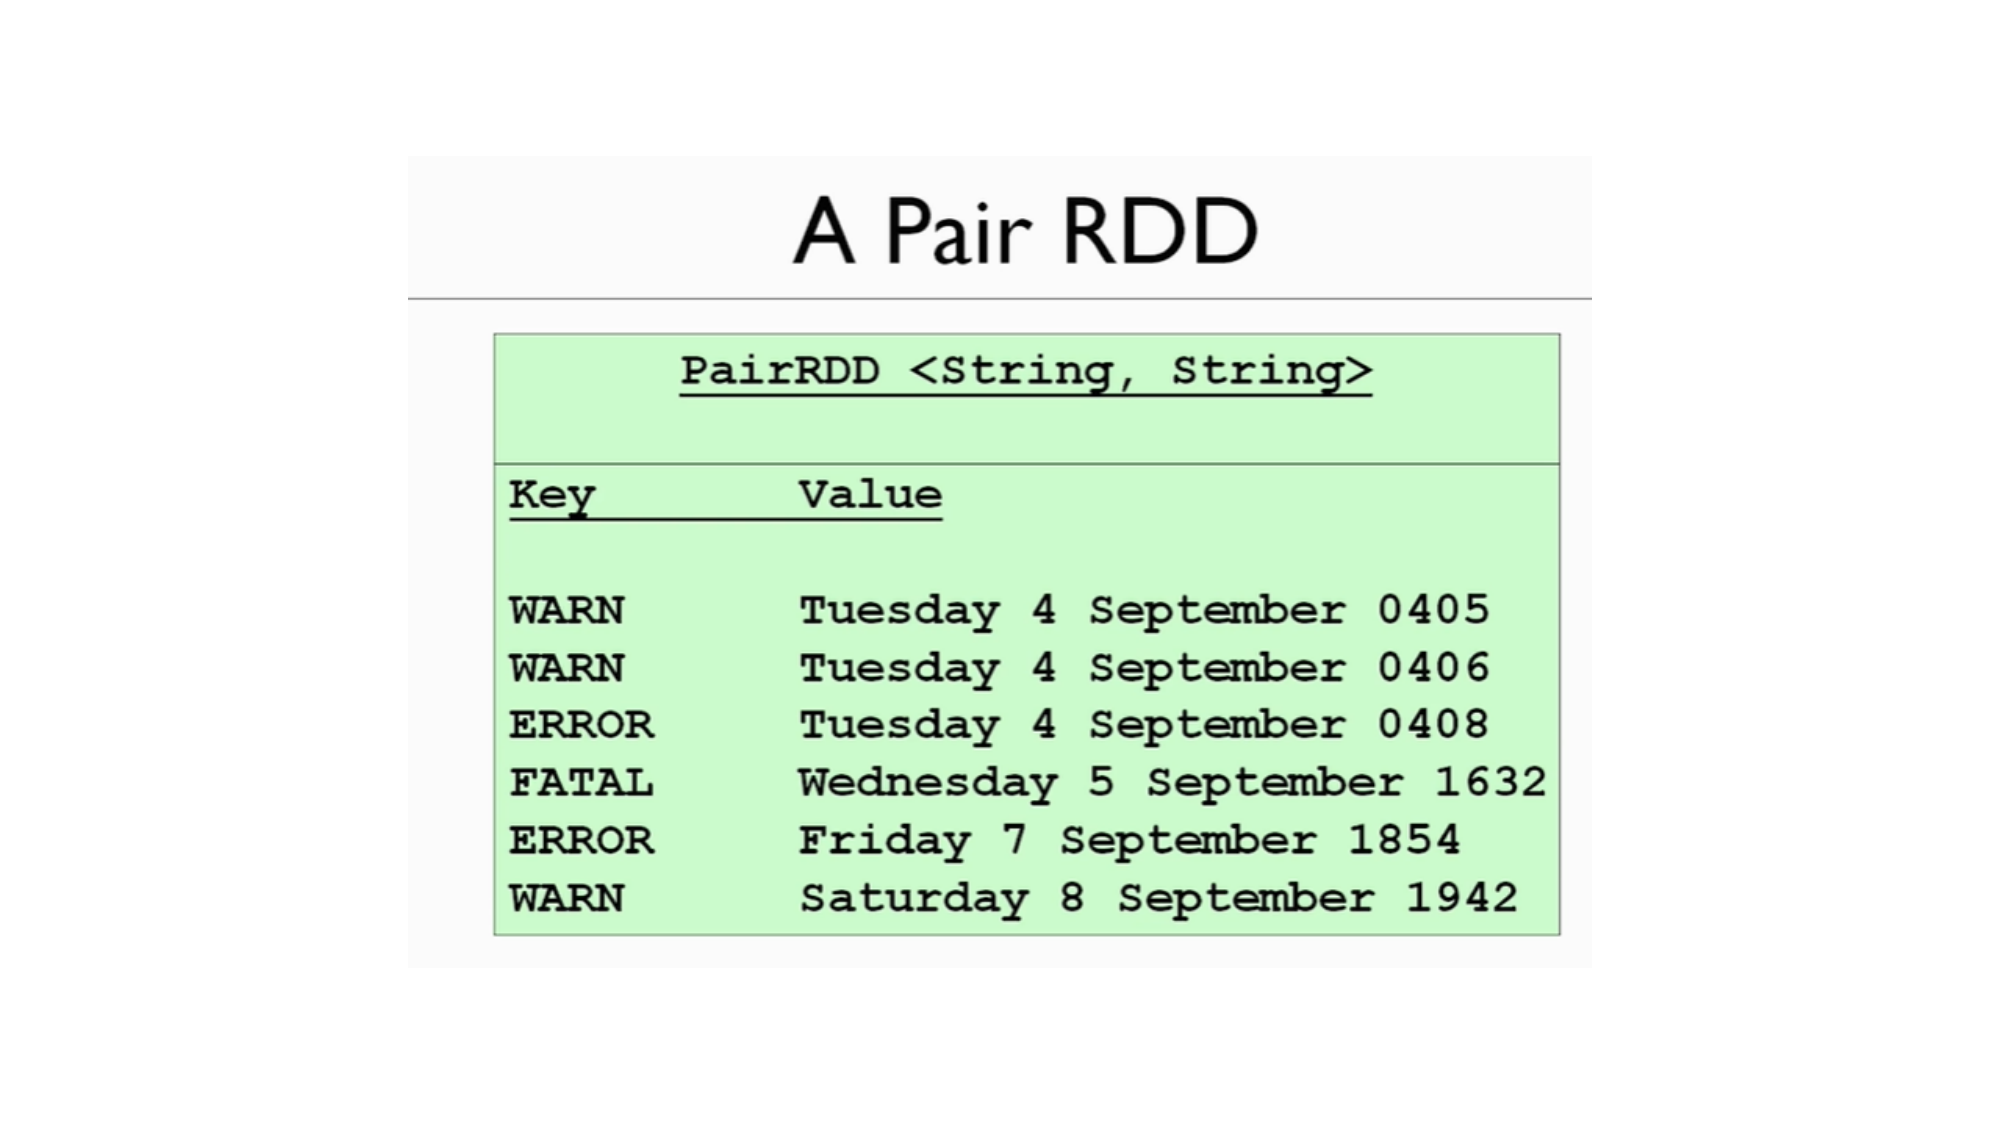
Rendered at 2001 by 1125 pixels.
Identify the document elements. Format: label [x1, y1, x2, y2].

picture [408, 156, 1592, 968]
